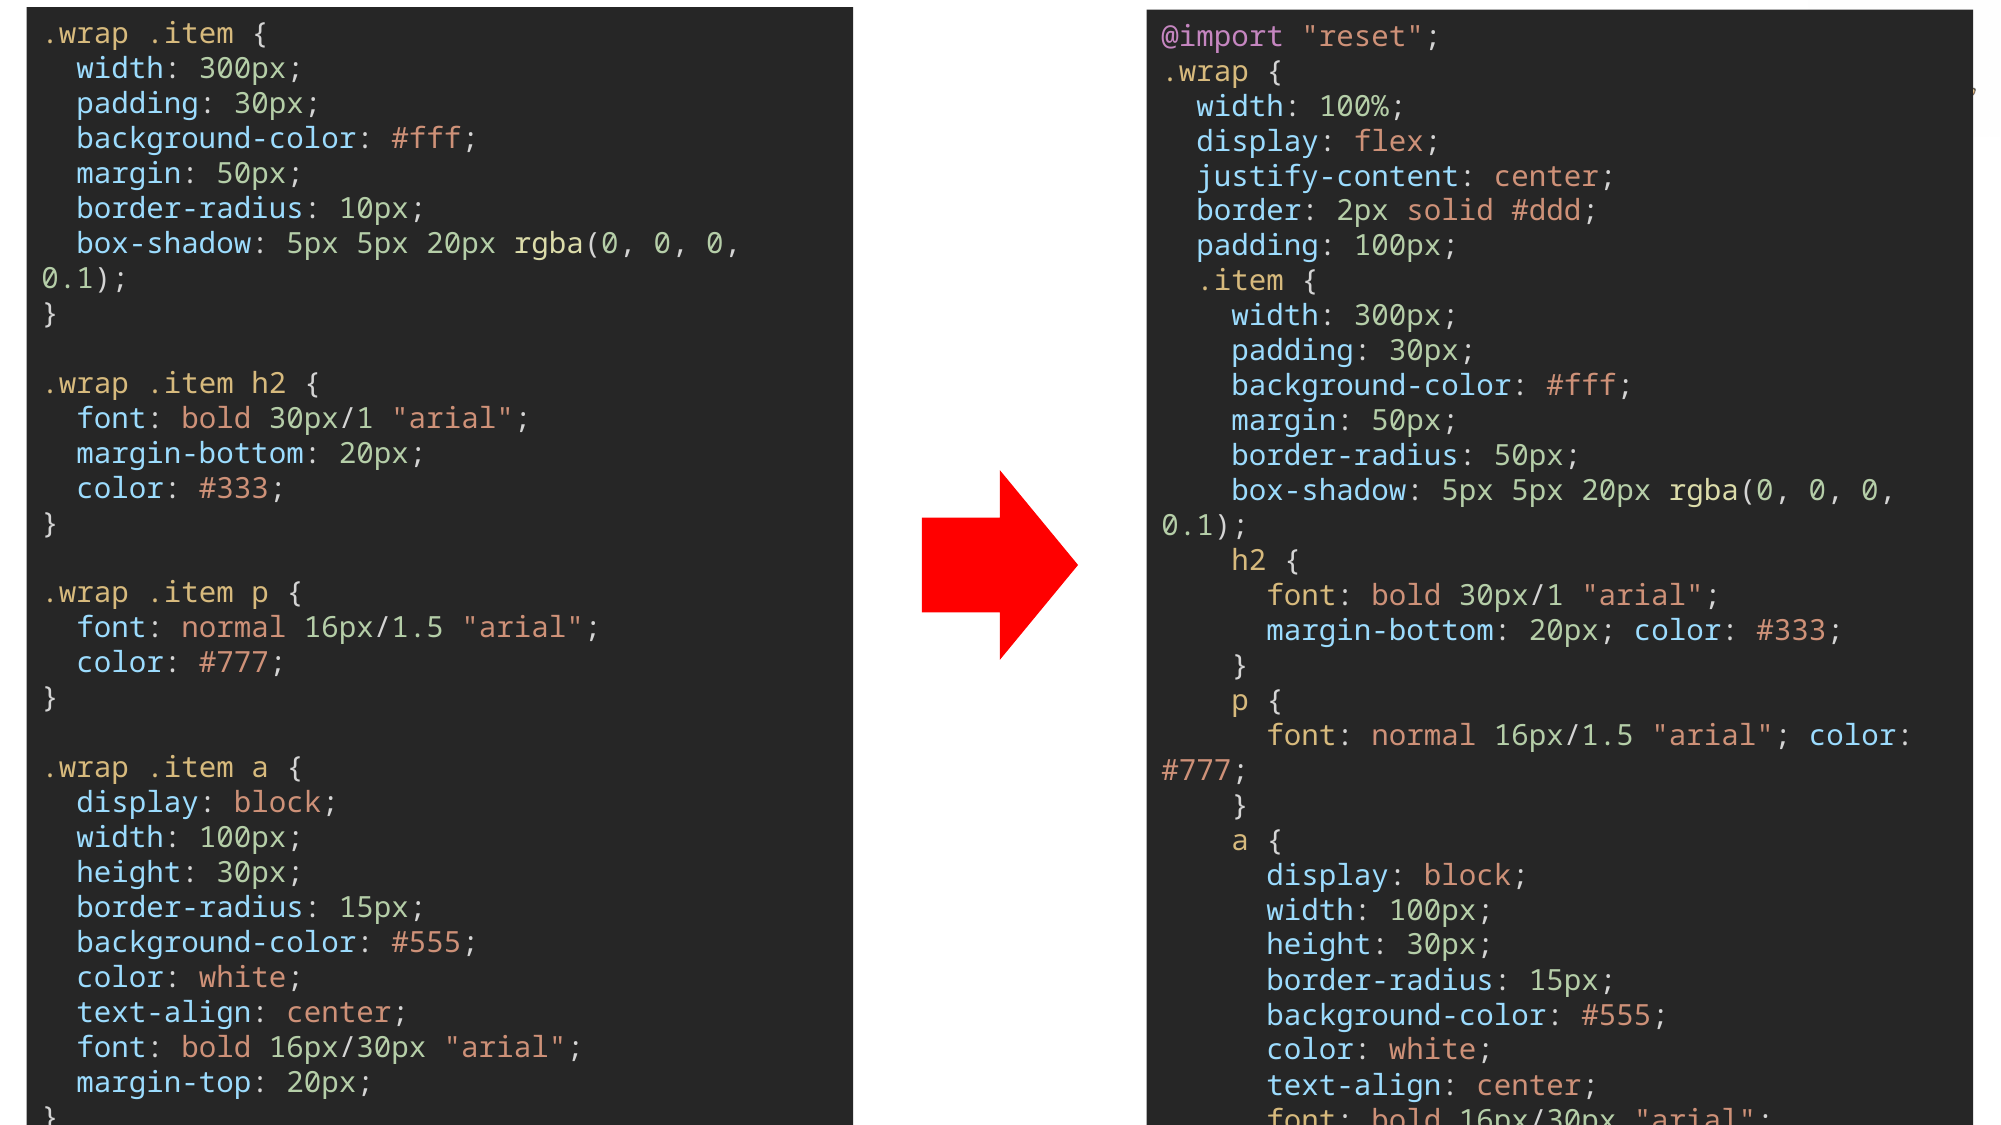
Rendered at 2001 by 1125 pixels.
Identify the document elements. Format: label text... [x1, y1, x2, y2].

text_box .wrap .item { width: 300px; padding: 30px; background-color: #fff; margin: 50px; border-radius: 10px; box-shadow: 5px 5px 20px rgba(0, 0, 0, 0.1); } .wrap .item h2 { font: bold 30px/1 "arial"; margin-bottom: 20px; color: #333; } .wrap .item p { font: normal 16px/1.5 "arial"; color: #777; } .wrap .item a { display: block; width: 100px; height: 30px; border-radius: 15px; background-color: #555; color: white; text-align: center; font: bold 16px/30px "arial"; margin-top: 20px; } [26, 7, 854, 1125]
picture [1808, 0, 2000, 137]
text_box [920, 467, 1080, 663]
text_box @import "reset"; .wrap { width: 100%; display: flex; justify-content: center; border: 2px solid #ddd; padding: 100px; .item { width: 300px; padding: 30px; background-color: #fff; margin: 50px; border-radius: 50px; box-shadow: 5px 5px 20px rgba(0, 0, 0, 0.1); h2 { font: bold 30px/1 "arial"; margin-bottom: 20px; color: #333; } p { font: normal 16px/1.5 "arial"; color: #777; } a { display: block; width: 100px; height: 30px; border-radius: 15px; background-color: #555; color: white; text-align: center; font: bold 16px/30px "arial"; margin-top: 20px; }}} [1146, 9, 1974, 1125]
